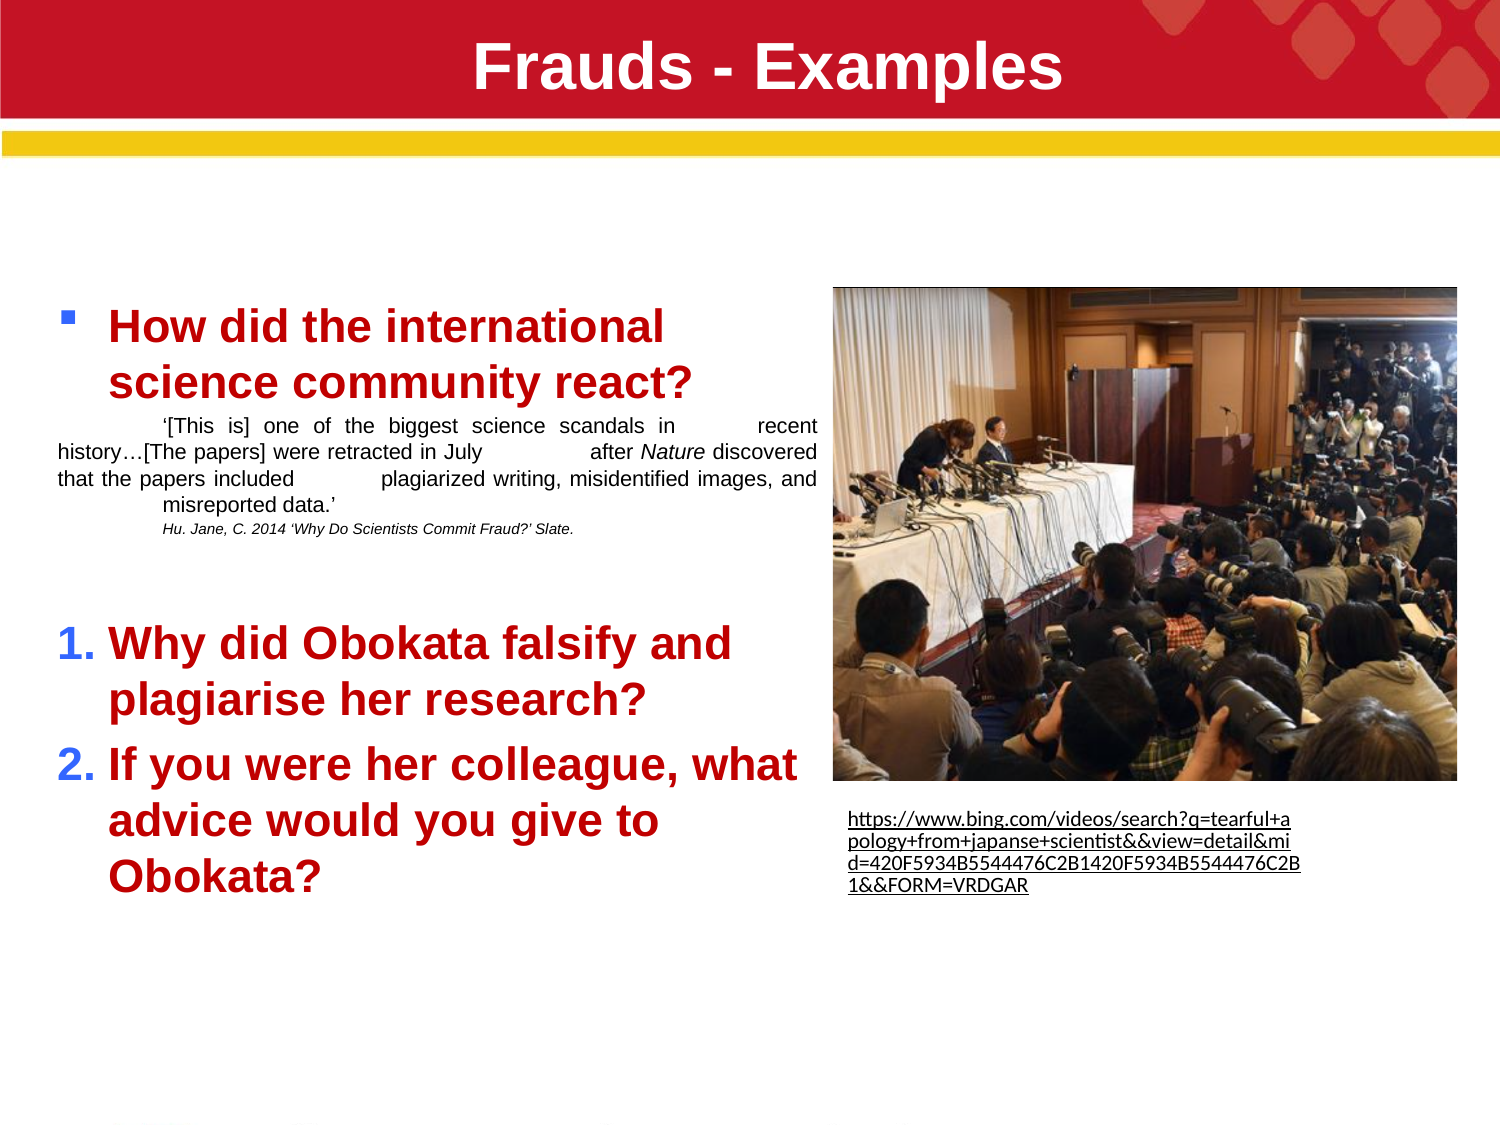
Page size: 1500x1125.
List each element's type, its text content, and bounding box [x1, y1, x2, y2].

text_box https://www.bing.com/videos/search?q=tearful+apology+from+japanse+scientist&&view=detail&mid=420F5934B5544476C2B1420F5934B5544476C2B1&&FORM=VRDGAR [832, 797, 1317, 865]
title Frauds - Examples [75, 12, 1463, 113]
list How did the international science community react? ‘[This is] one of the biggest science scandals in recent history…[The papers] were retracted in July after Nature discovered that the papers included plagiarized writing, misidentified images, and misreported data.’ Hu. Jane, C. 2014 ‘Why Do Scientists Commit Fraud?’ Slate. Why did Obokata falsify and plagiarise her research? If you were her colleague, what advice would you give to Obokata? [42, 287, 833, 917]
picture [0, 0, 1500, 1125]
